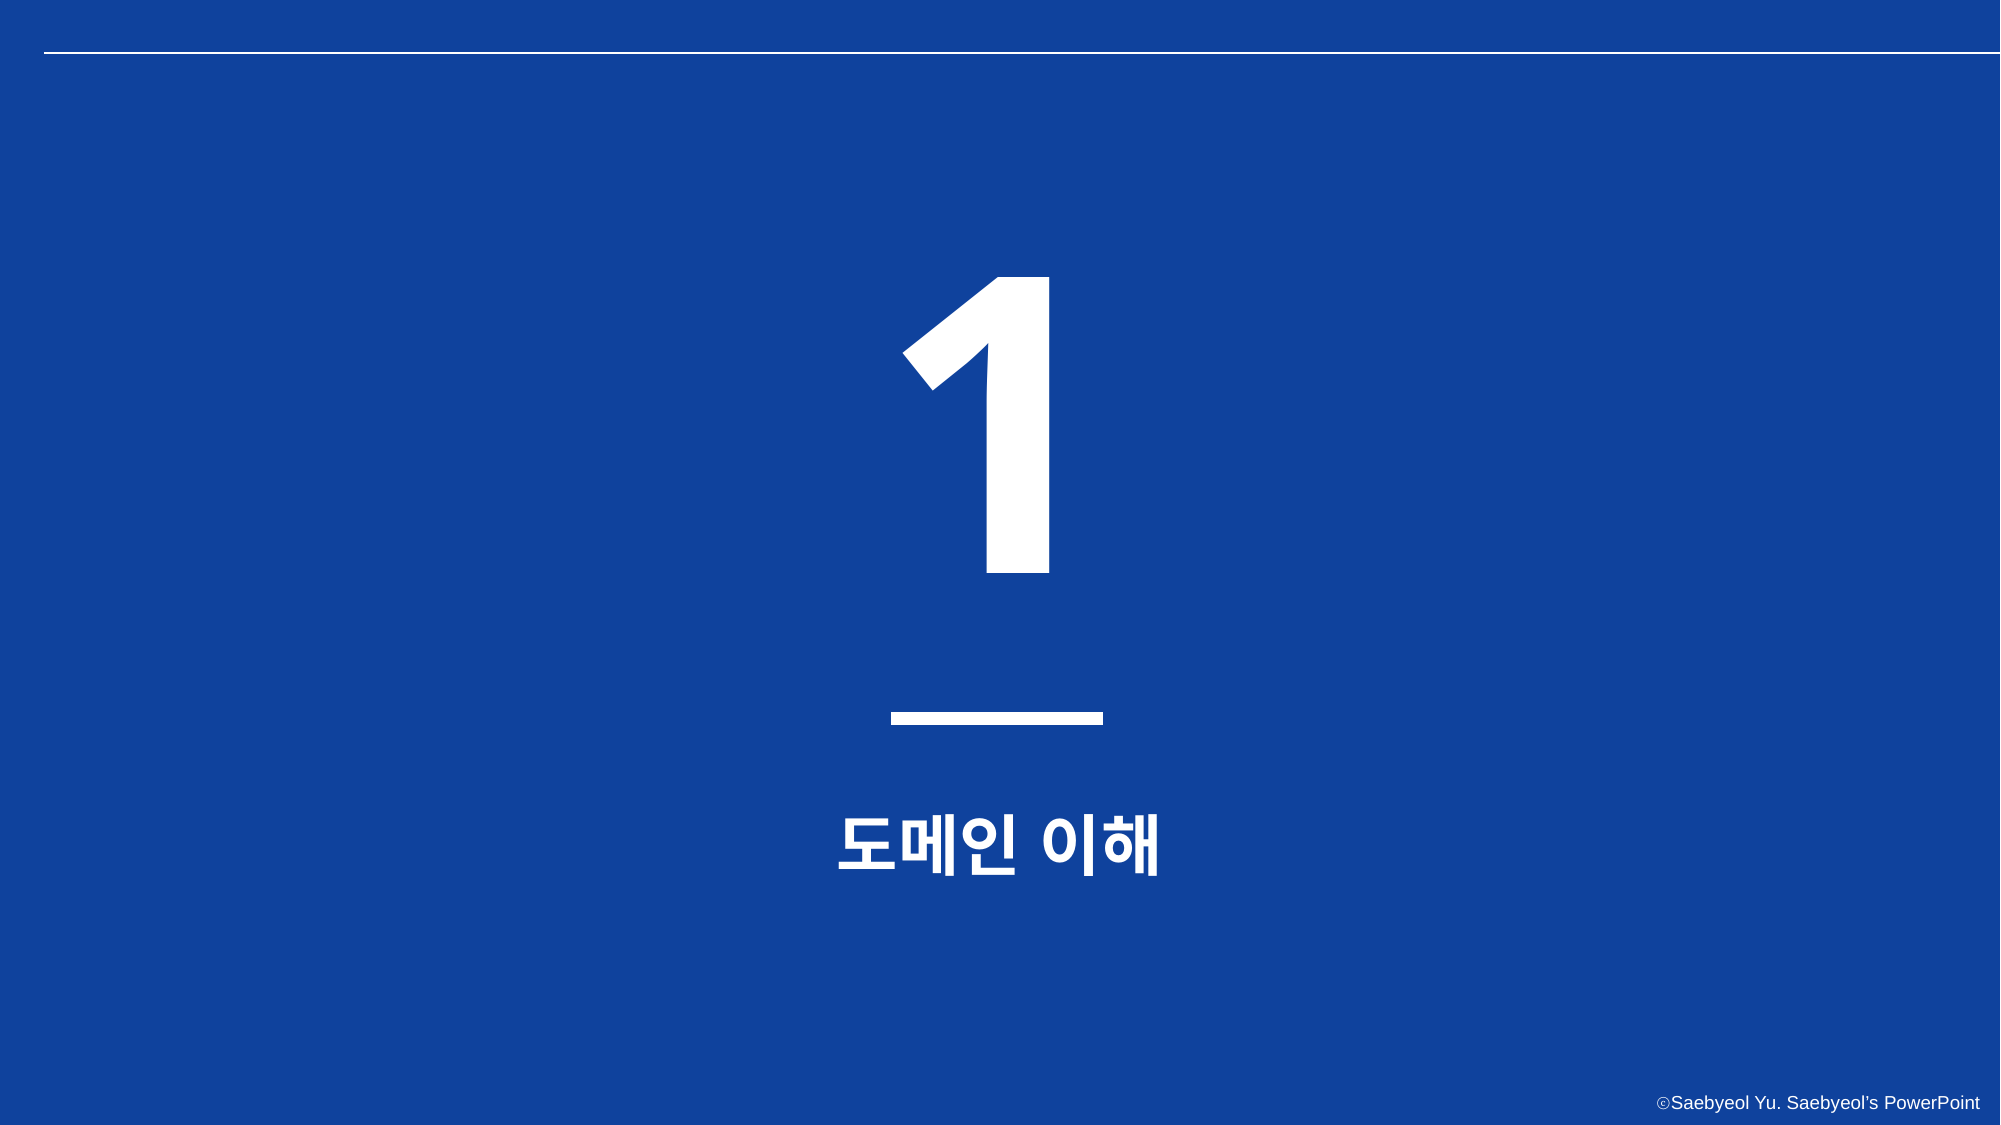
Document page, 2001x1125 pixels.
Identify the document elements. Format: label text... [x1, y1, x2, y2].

text_box 1 [863, 151, 1131, 664]
text_box 도메인 이해 [259, 796, 1741, 892]
